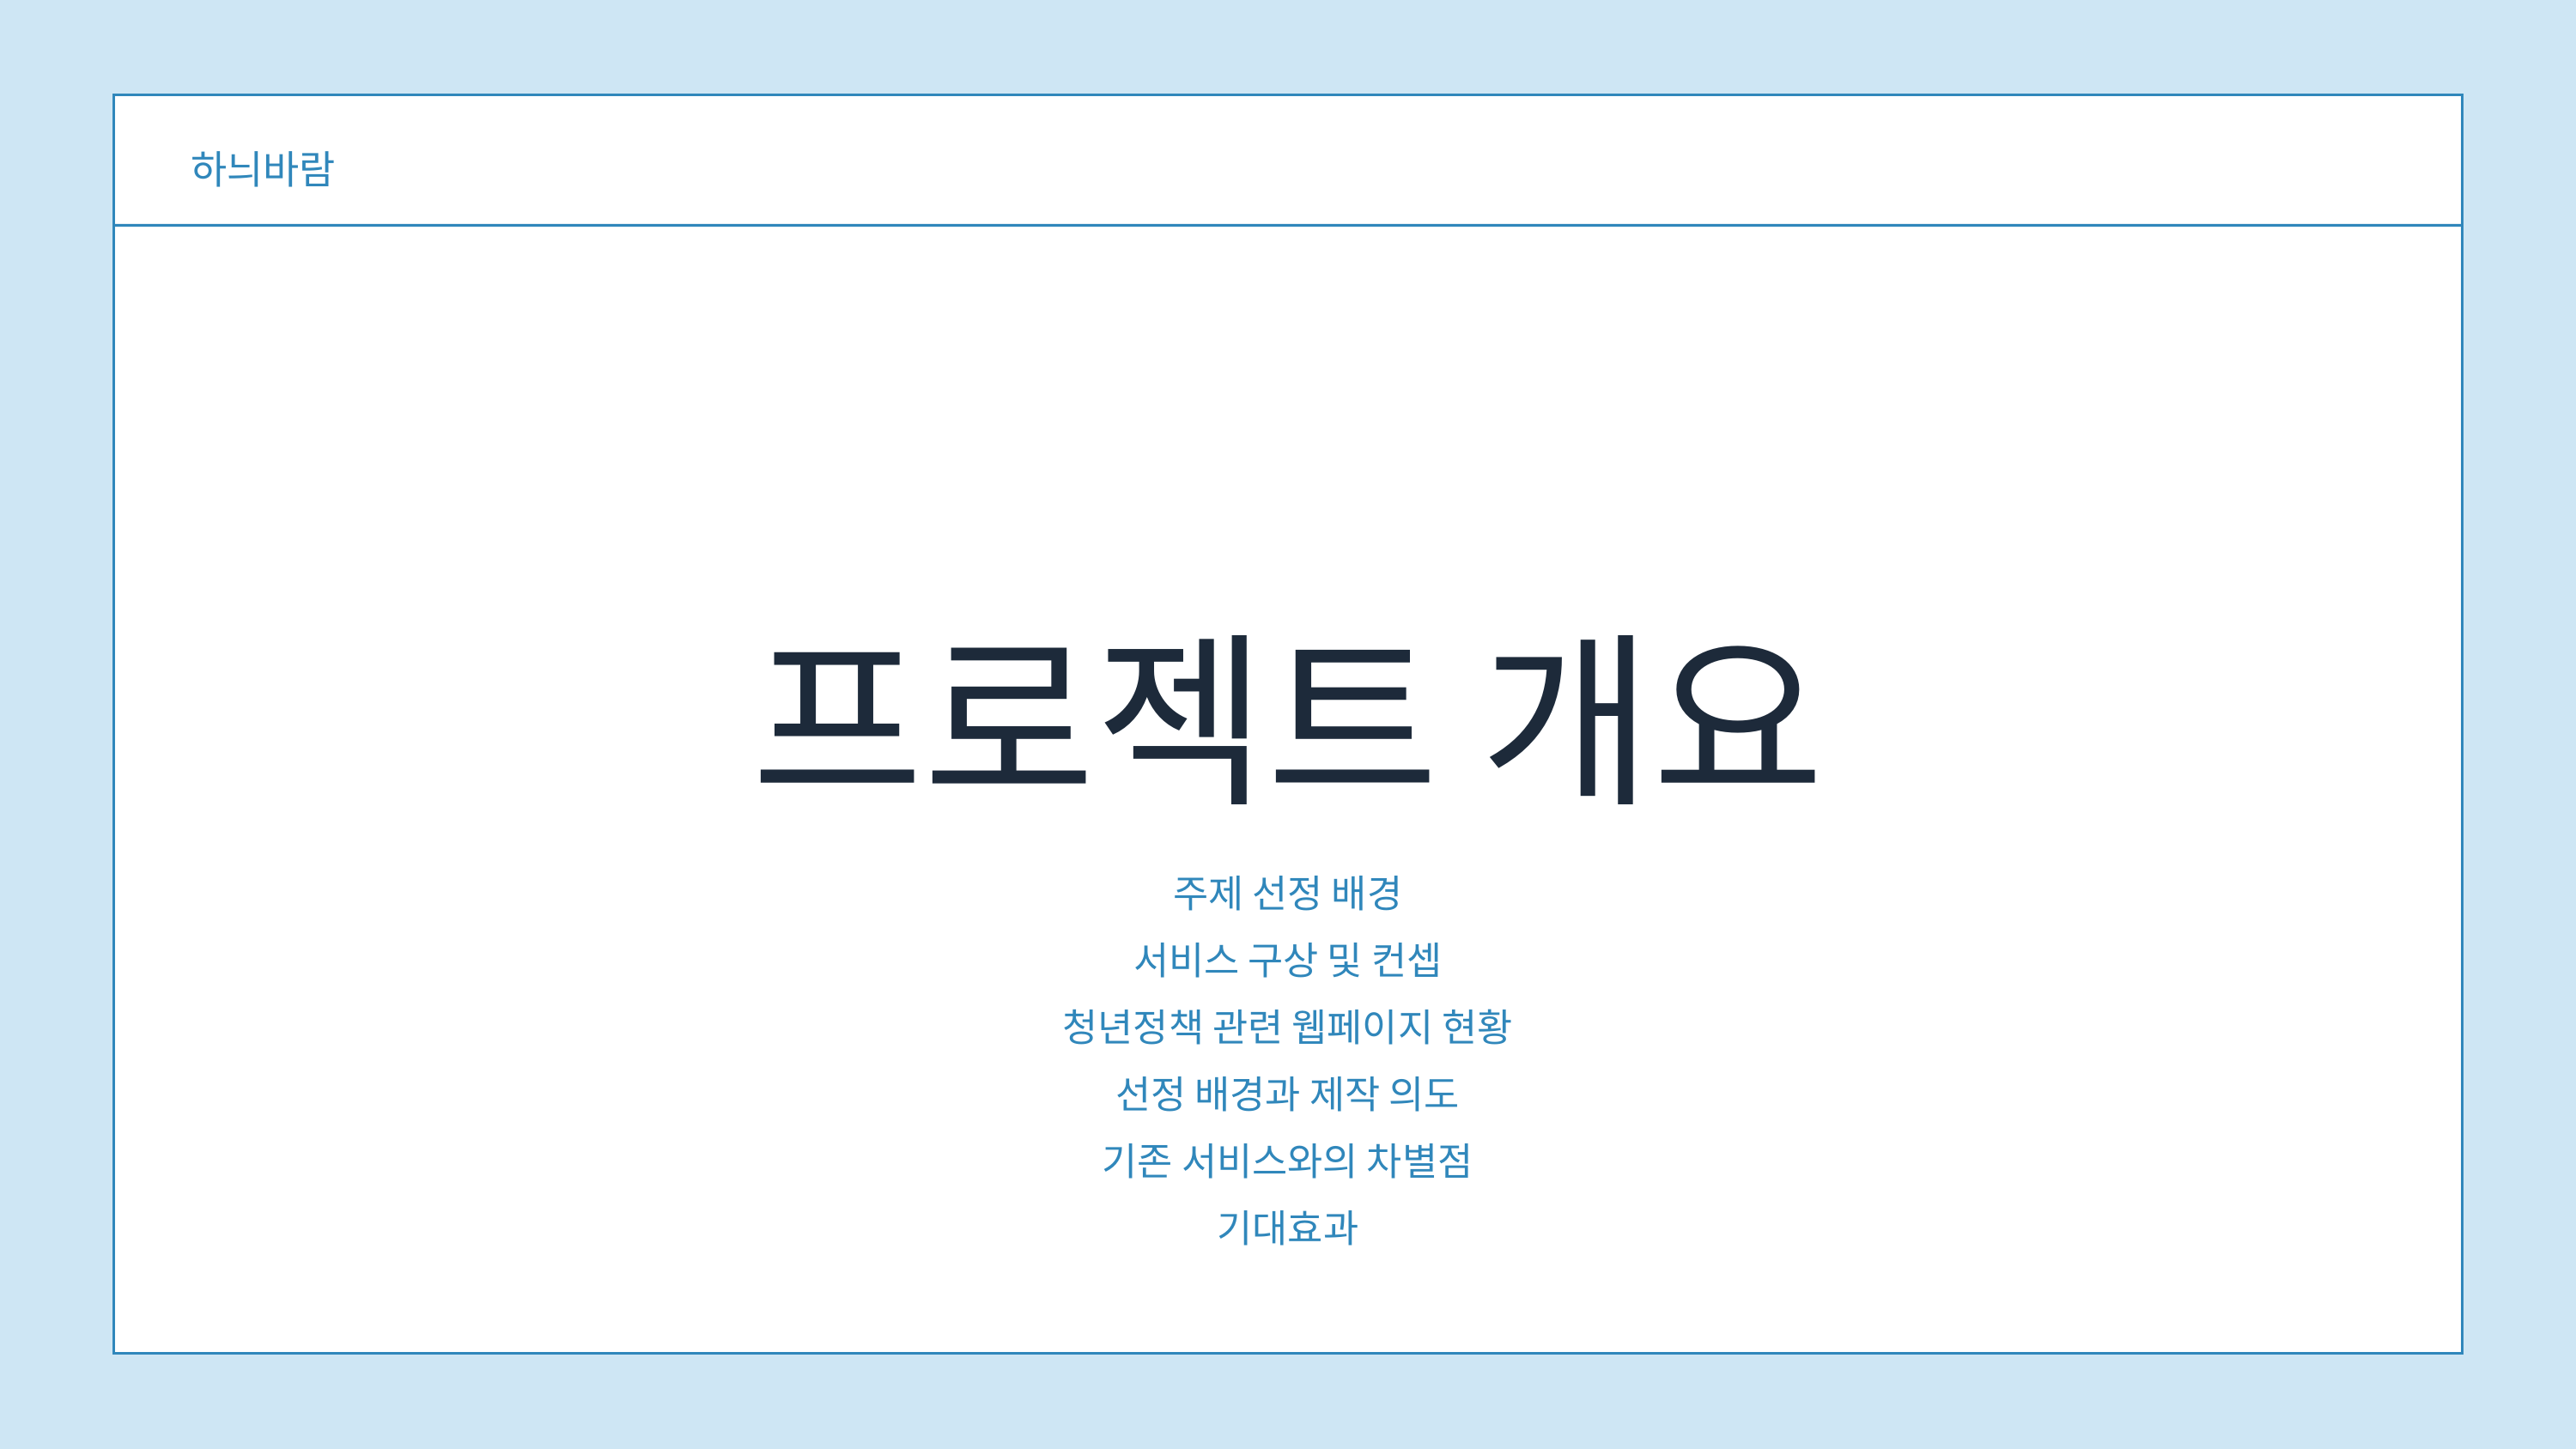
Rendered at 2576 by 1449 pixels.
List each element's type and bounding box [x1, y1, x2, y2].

text_box [113, 94, 2463, 1354]
